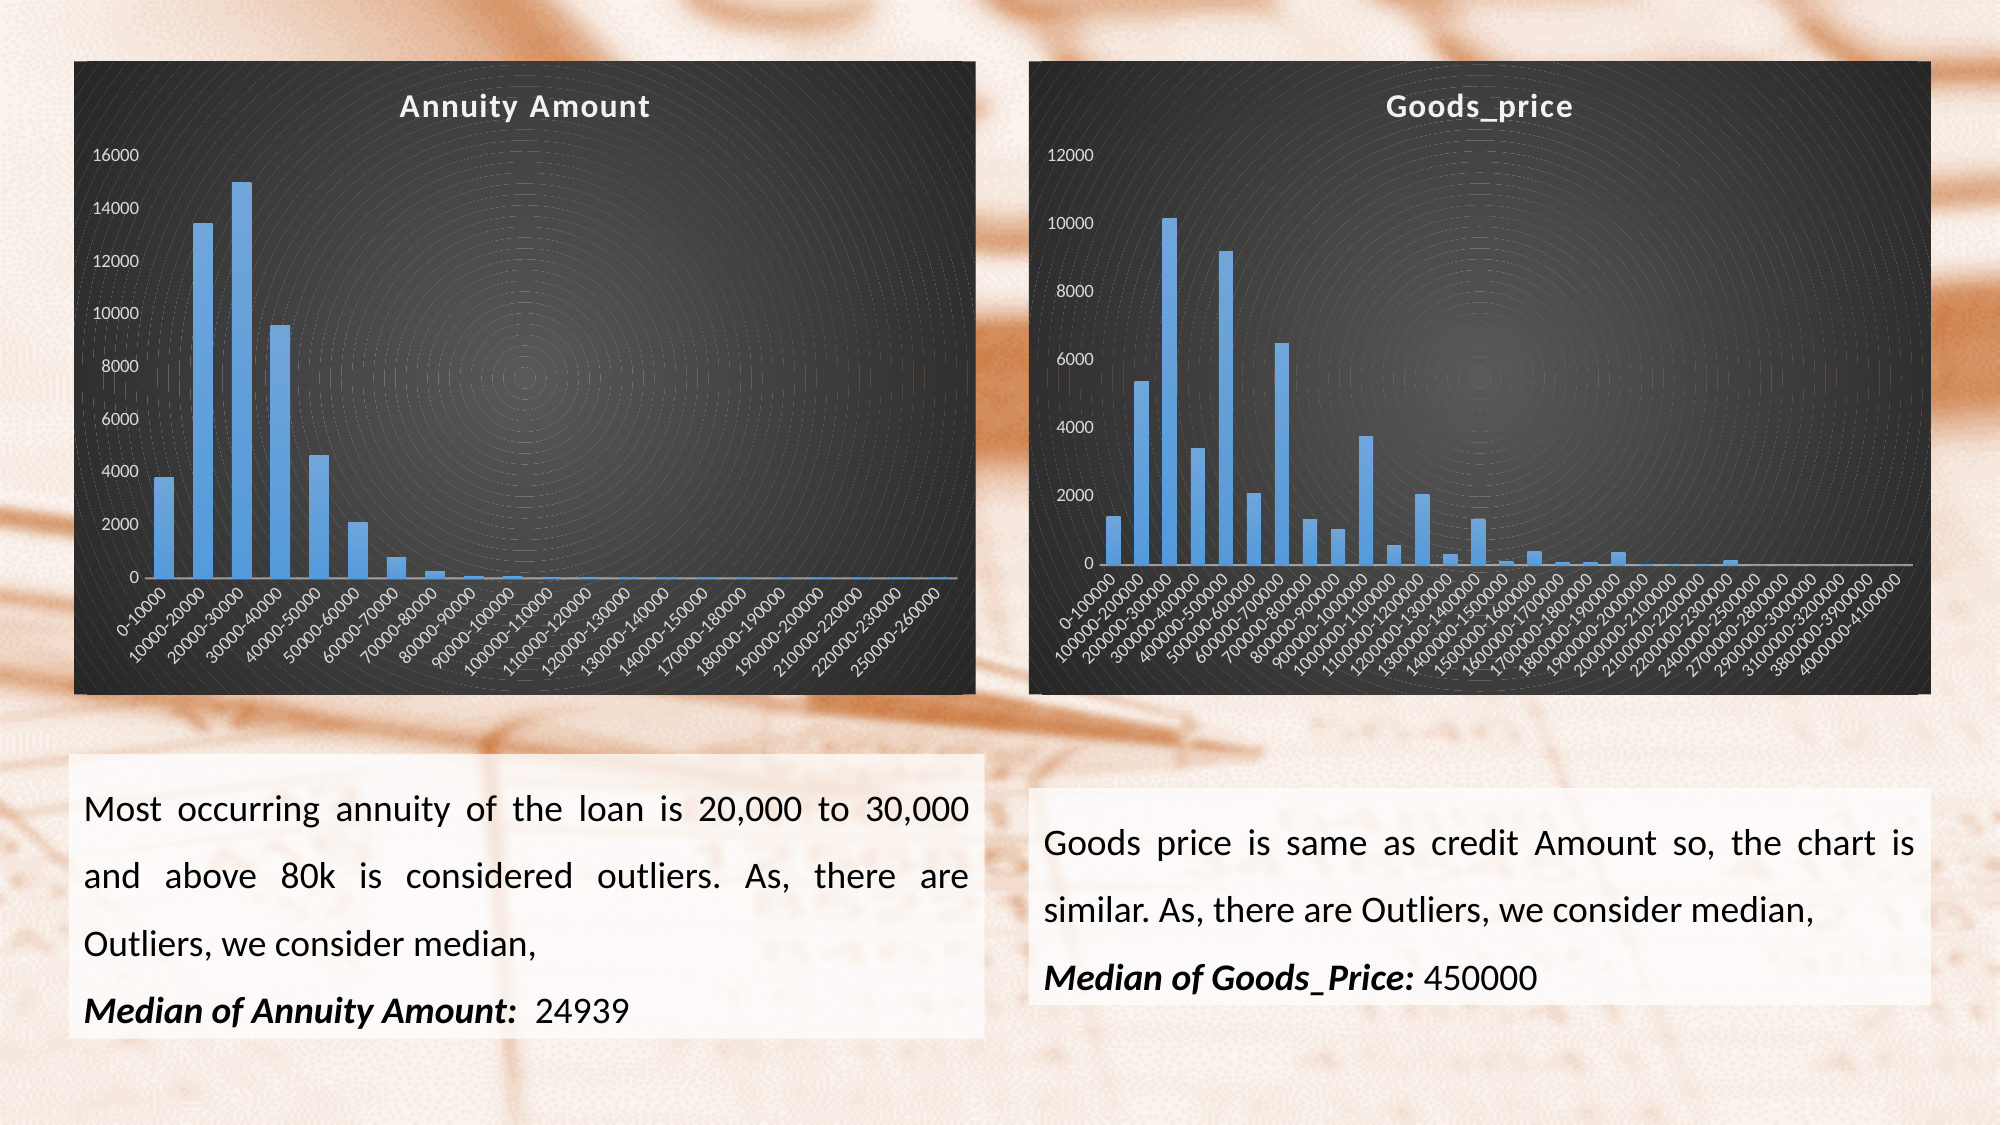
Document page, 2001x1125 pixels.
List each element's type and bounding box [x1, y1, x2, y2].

chart [1028, 61, 1931, 695]
picture [0, 0, 2000, 1125]
chart [73, 61, 976, 695]
